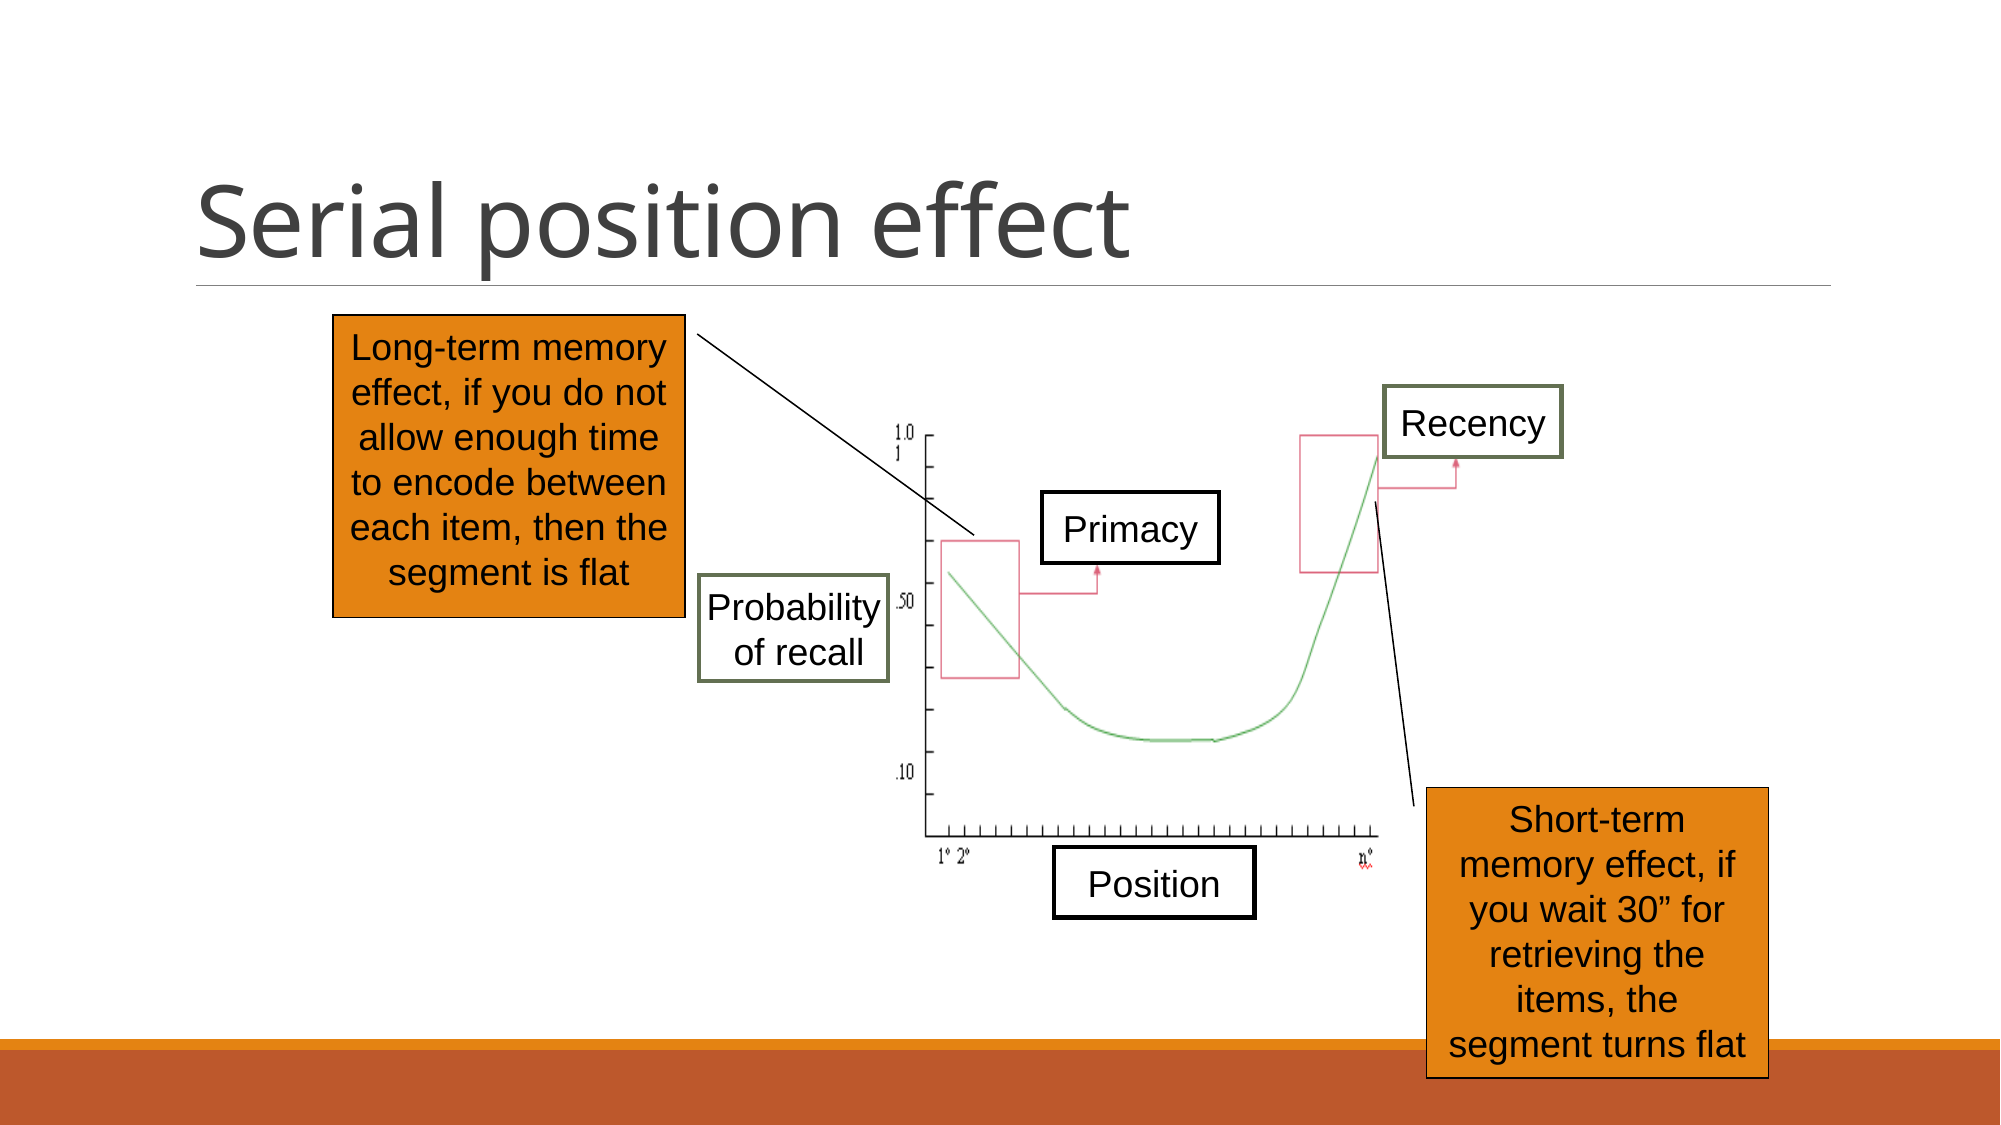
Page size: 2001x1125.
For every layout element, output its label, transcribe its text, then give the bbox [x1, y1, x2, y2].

text_box Short-term memory effect, if you wait 30” for retrieving the items, the segment turns flat [1426, 787, 1769, 1078]
title Serial position effect [180, 47, 1830, 285]
text_box Position [1053, 903, 1255, 918]
text_box Probability of recall [699, 575, 744, 682]
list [747, 406, 1490, 895]
text_box Long-term memory effect, if you do not allow enough time to encode between each item, then the segment is flat [333, 315, 685, 618]
text_box Recency [1384, 386, 1562, 457]
